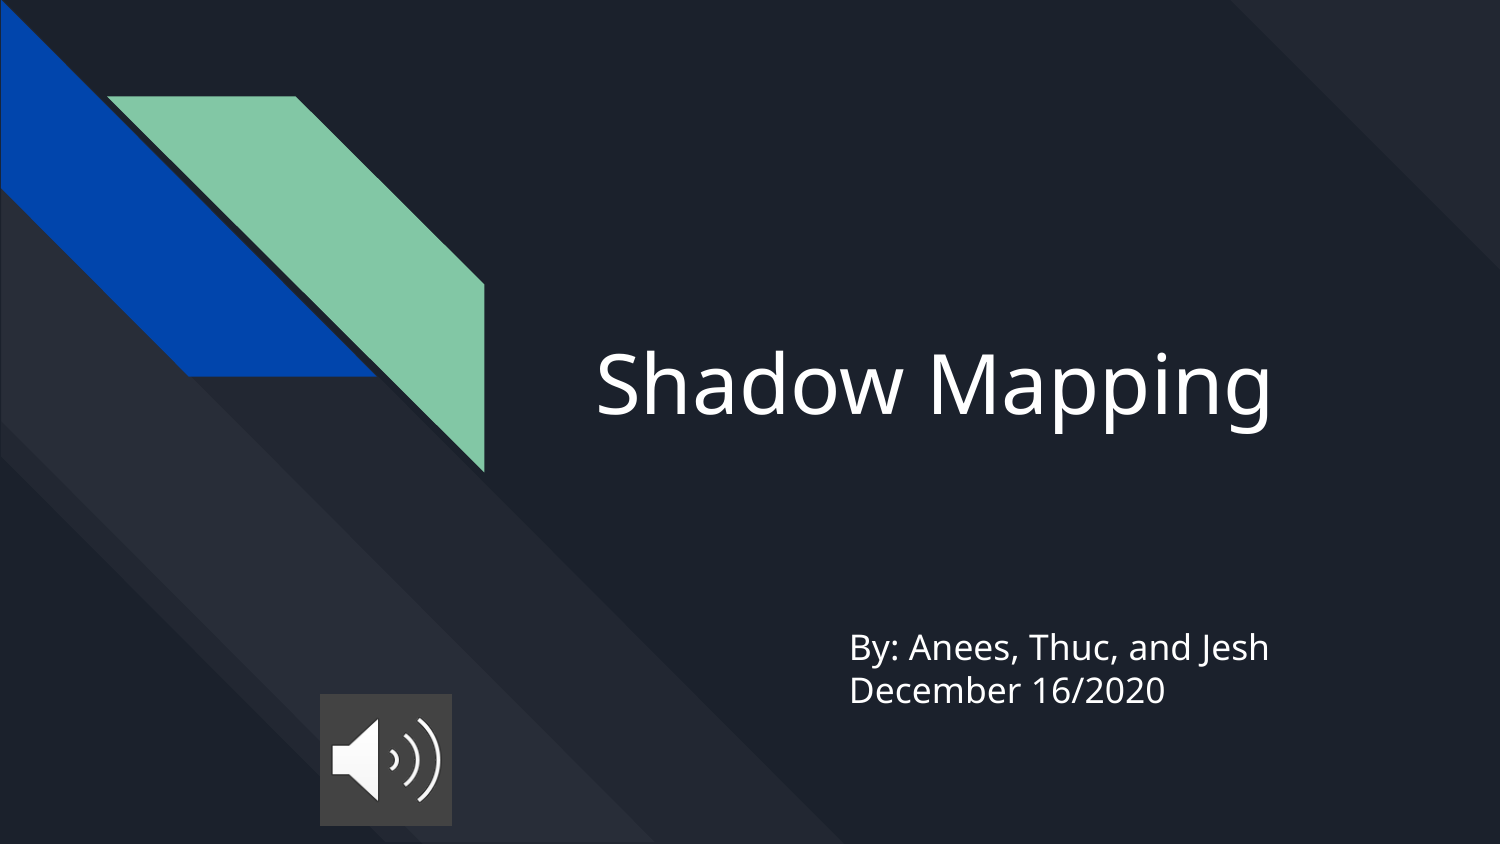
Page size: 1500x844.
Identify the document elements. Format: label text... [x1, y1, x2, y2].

picture [319, 693, 454, 827]
title Shadow Mapping [580, 316, 1404, 575]
subtitle By: Anees, Thuc, and Jesh December 16/2020 [833, 610, 1404, 694]
